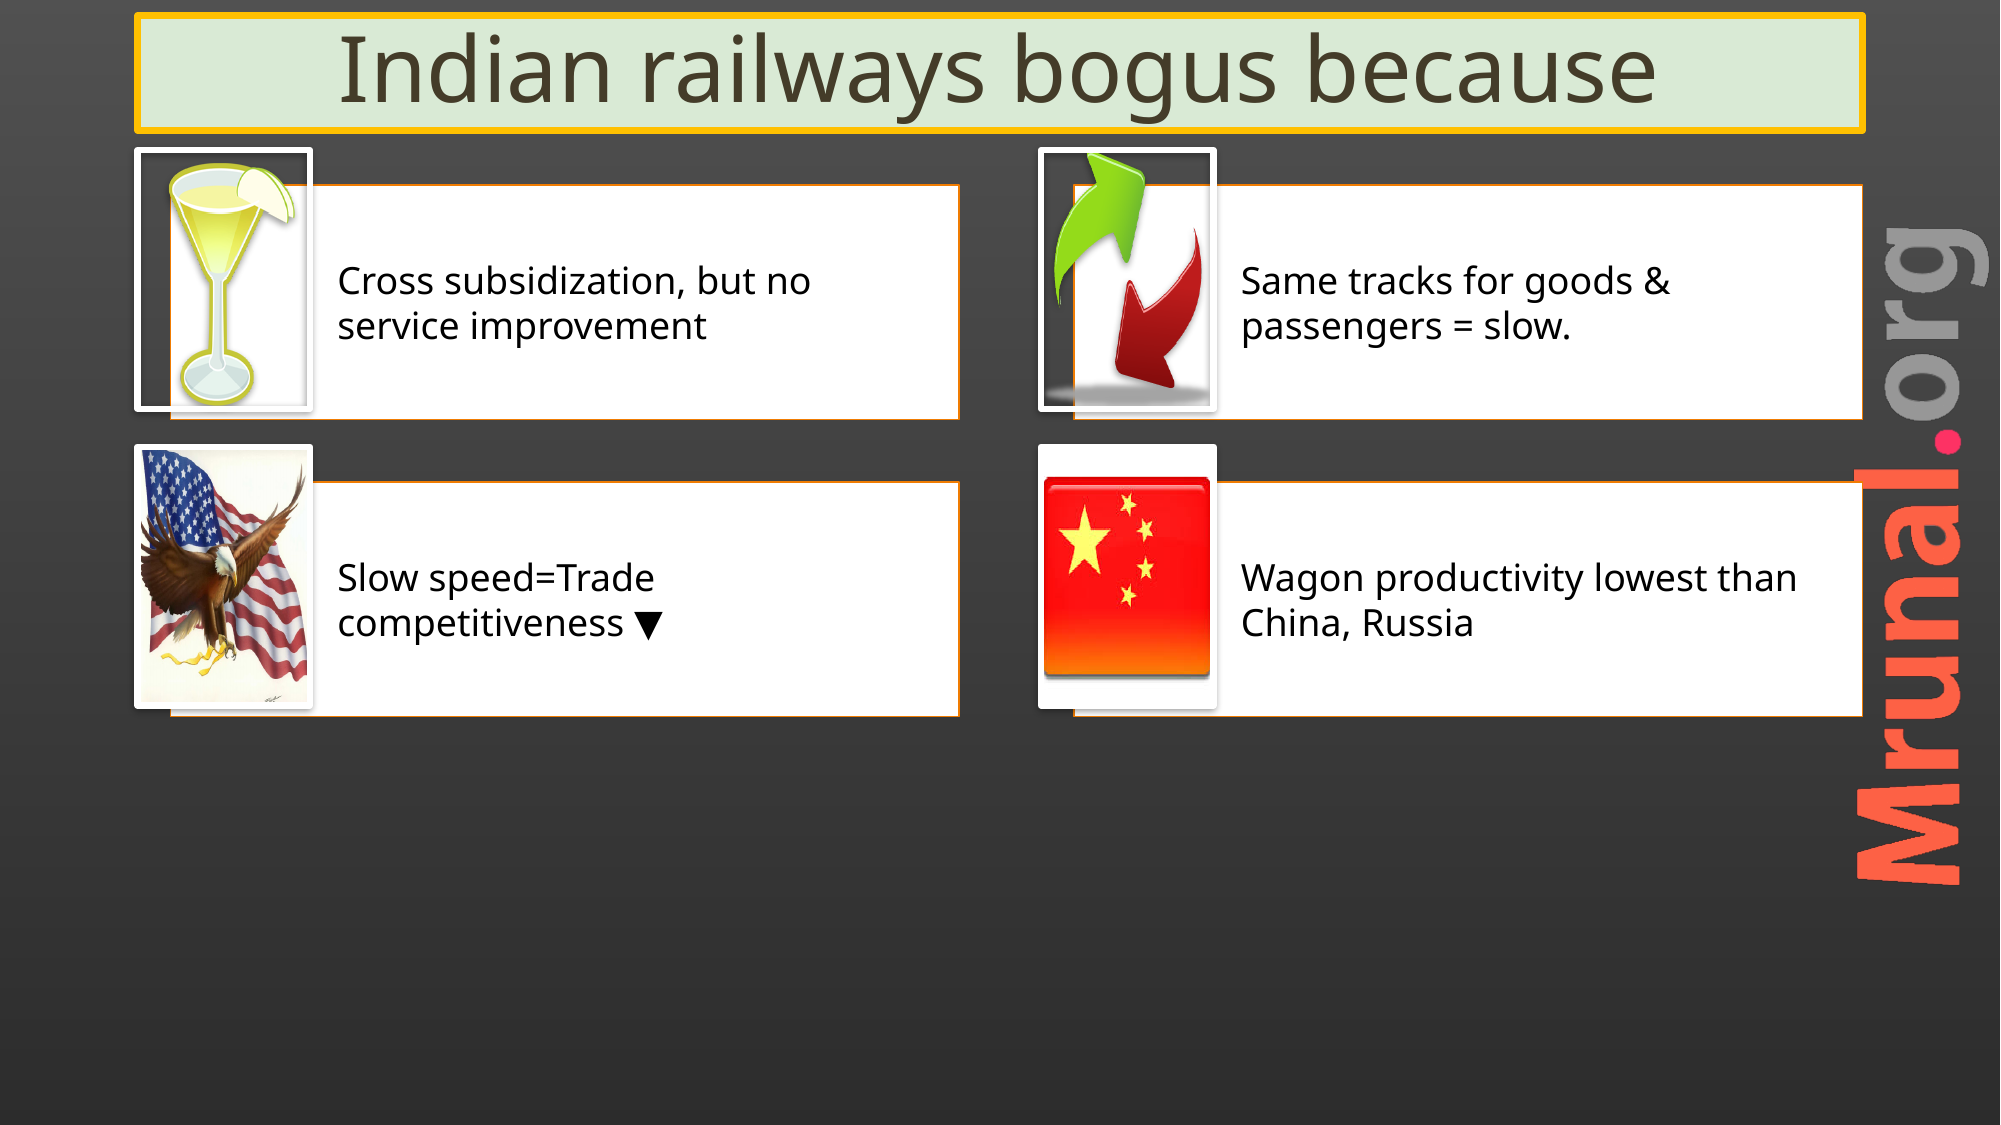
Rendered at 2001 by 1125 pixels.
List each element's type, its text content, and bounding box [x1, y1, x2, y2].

title Indian railways bogus because [134, 12, 1866, 134]
picture [1863, 223, 2000, 894]
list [137, 149, 1863, 1014]
